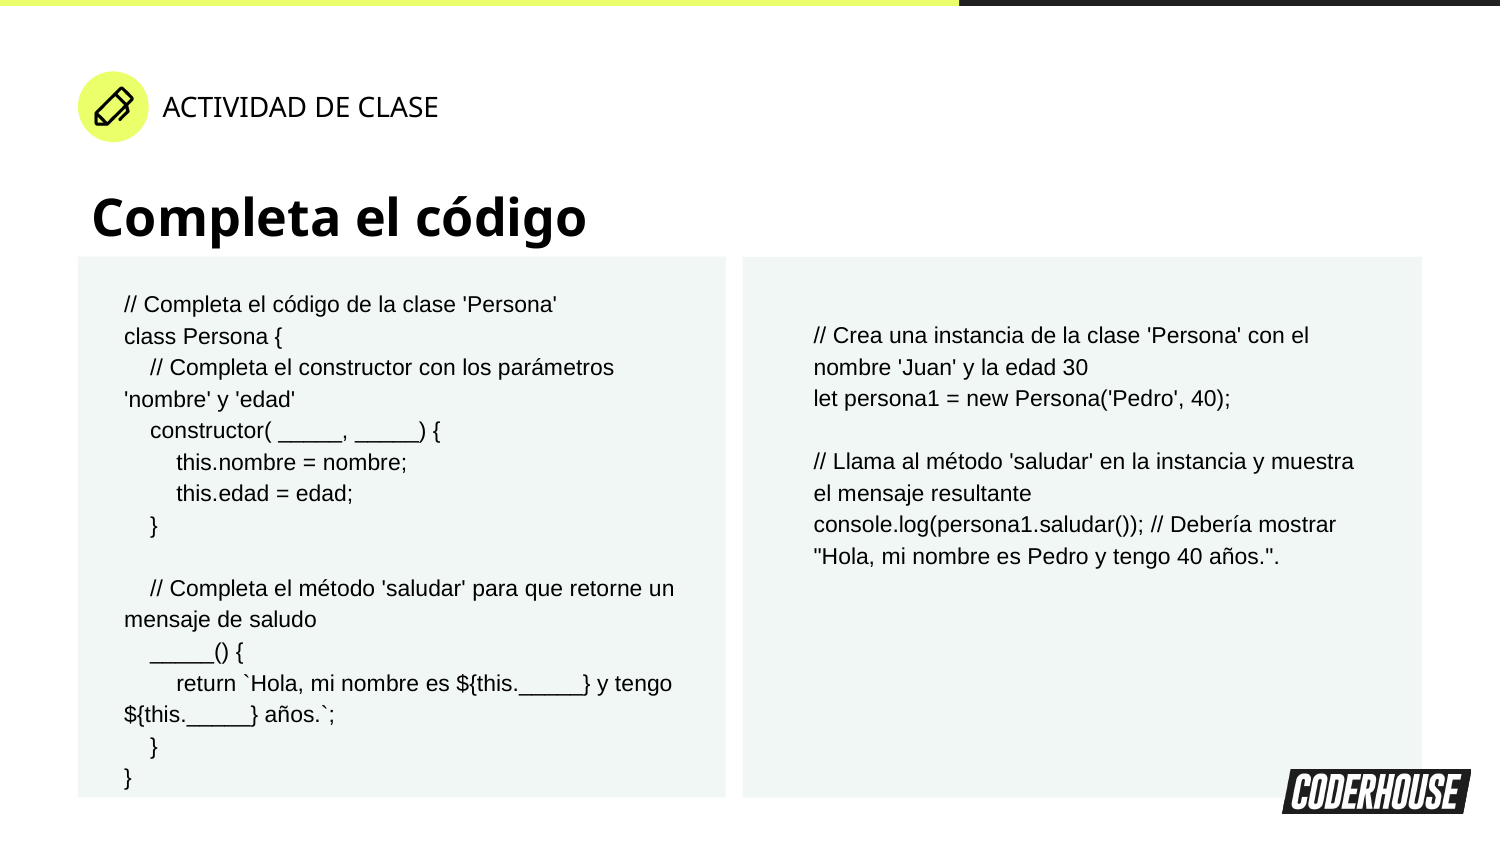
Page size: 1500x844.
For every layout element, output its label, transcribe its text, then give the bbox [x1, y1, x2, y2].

picture [1281, 769, 1471, 814]
text_box // Crea una instancia de la clase 'Persona' con el nombre 'Juan' y la edad 30 let persona1 = new Persona('Pedro', 40); // Llama al método 'saludar' en la instancia y muestra el mensaje resultante console.log(persona1.saludar()); // Debería mostrar "Hola, mi nombre es Pedro y tengo 40 años.". [798, 301, 1384, 646]
text_box // Completa el código de la clase 'Persona' class Persona { // Completa el constructor con los parámetros 'nombre' y 'edad' constructor( _____, _____) { this.nombre = nombre; this.edad = edad; } // Completa el método 'saludar' para que retorne un mensaje de saludo _____() { return `Hola, mi nombre es ${this._____} y tengo ${this._____} años.`; } } [109, 270, 695, 844]
text_box ACTIVIDAD DE CLASE [153, 74, 640, 139]
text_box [0, 0, 1500, 7]
text_box Completa el código [76, 176, 1284, 263]
text_box [77, 263, 726, 798]
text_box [77, 71, 149, 143]
text_box [742, 256, 1422, 798]
